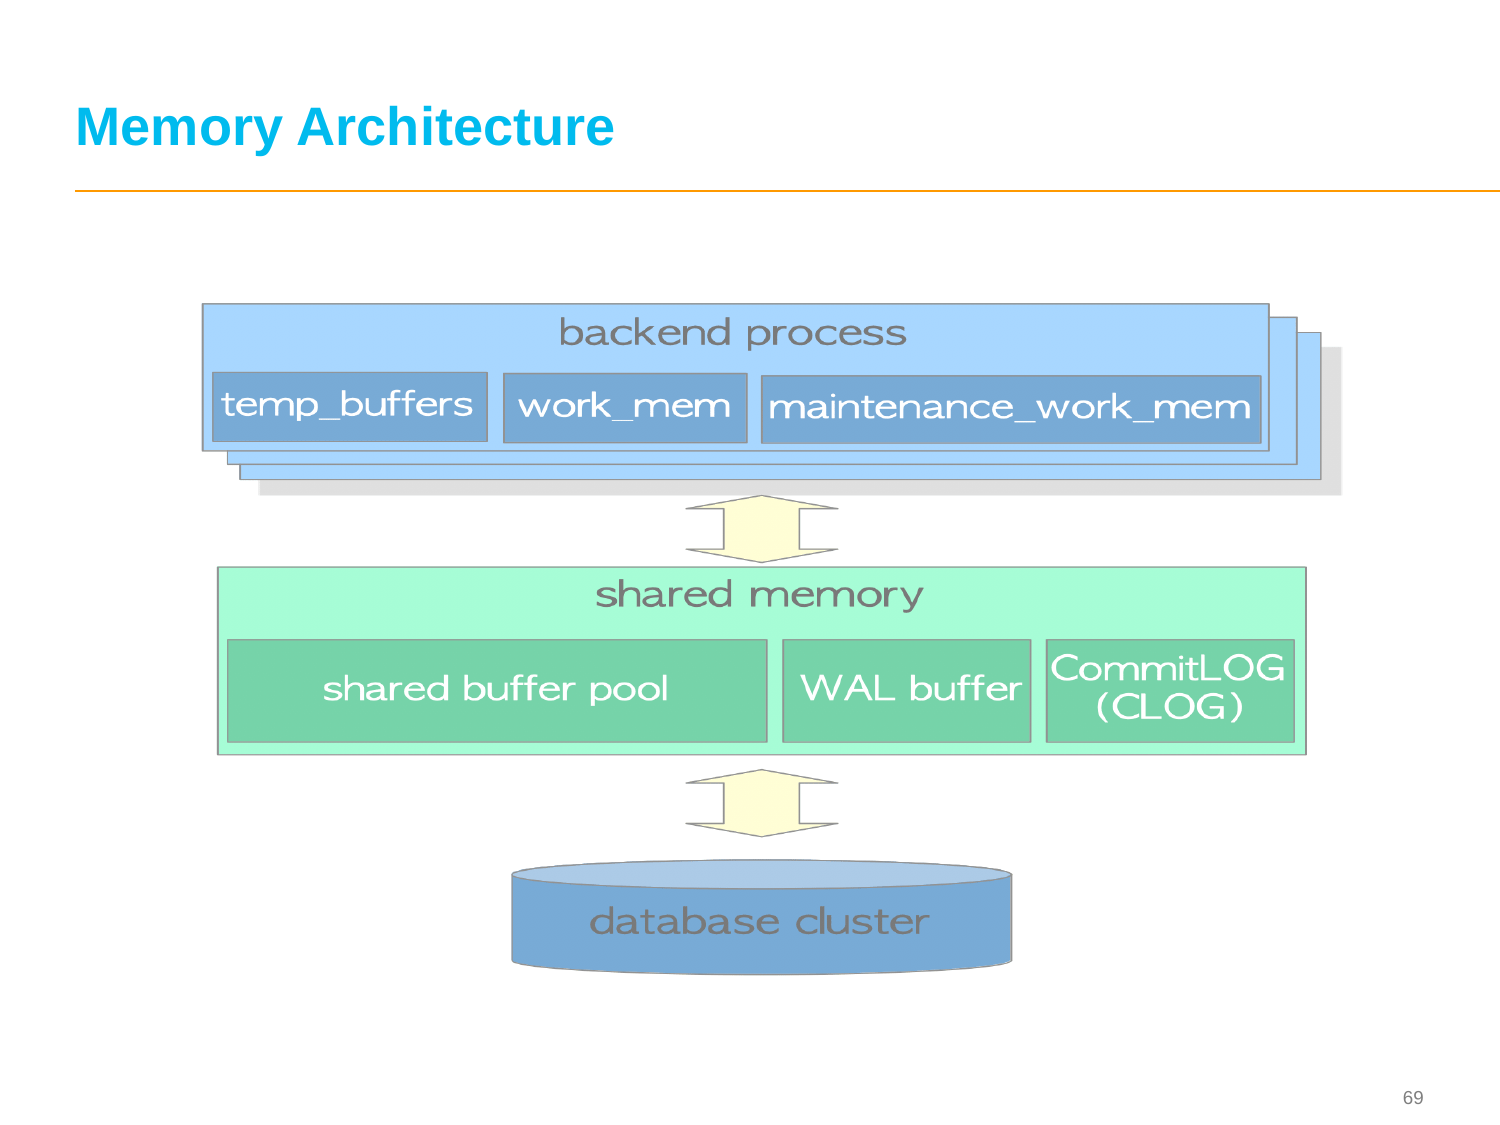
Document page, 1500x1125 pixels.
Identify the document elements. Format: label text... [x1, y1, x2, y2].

title Memory Architecture [75, 27, 1422, 157]
picture [39, 271, 1461, 1026]
